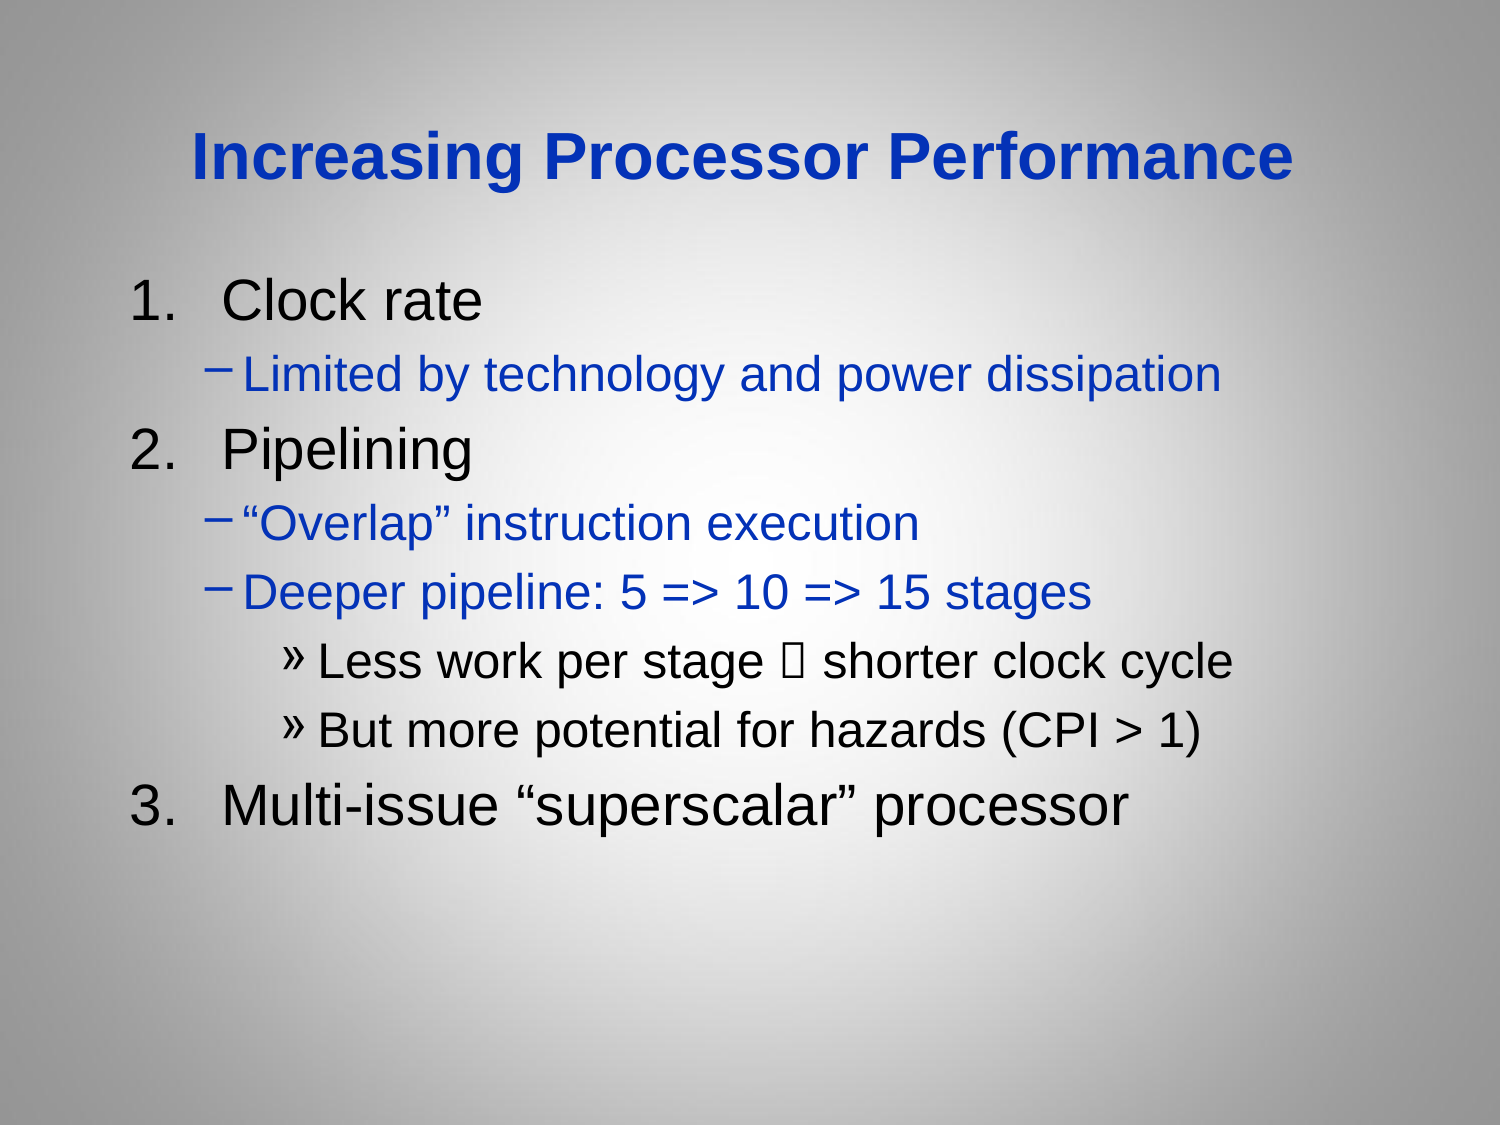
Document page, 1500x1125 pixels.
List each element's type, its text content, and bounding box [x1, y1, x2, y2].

picture [0, 0, 1500, 1125]
title Increasing Processor Performance [112, 54, 1375, 263]
list Clock rate Limited by technology and power dissipation Pipelining “Overlap” instruction execution Deeper pipeline: 5 => 10 => 15 stages Less work per stage  shorter clock cycle But more potential for hazards (CPI > 1) Multi-issue “superscalar” processor [114, 262, 1375, 913]
